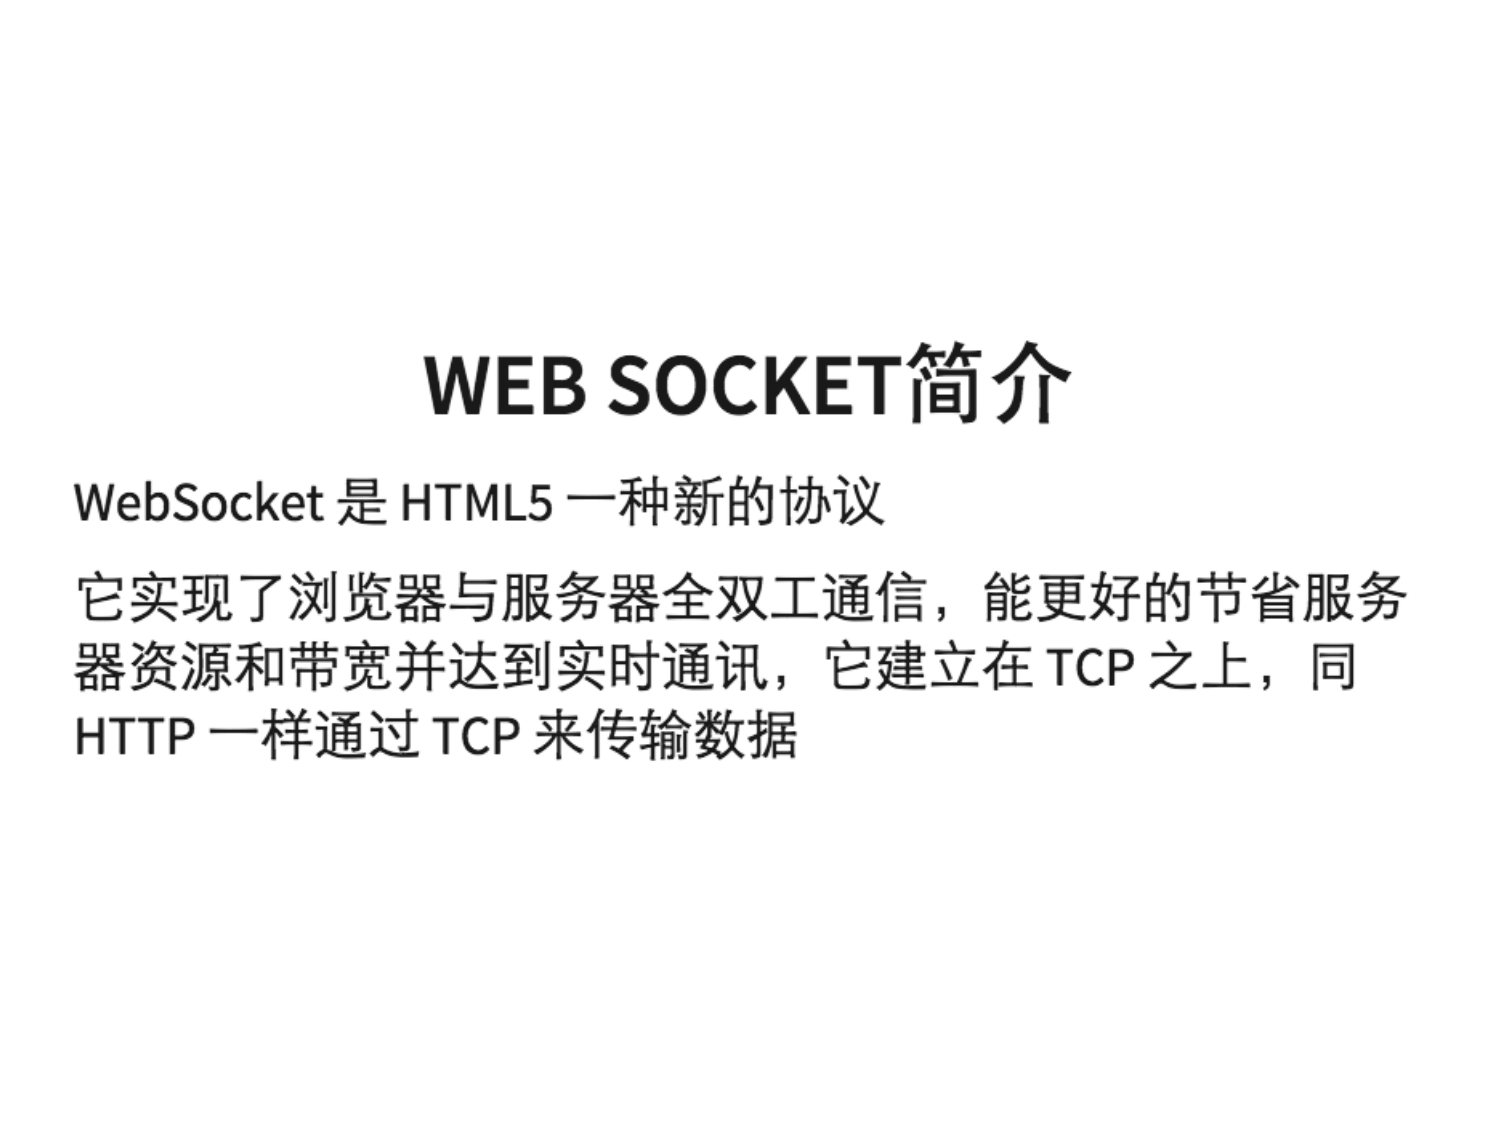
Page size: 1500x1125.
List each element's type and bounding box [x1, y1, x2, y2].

picture [55, 274, 1445, 816]
